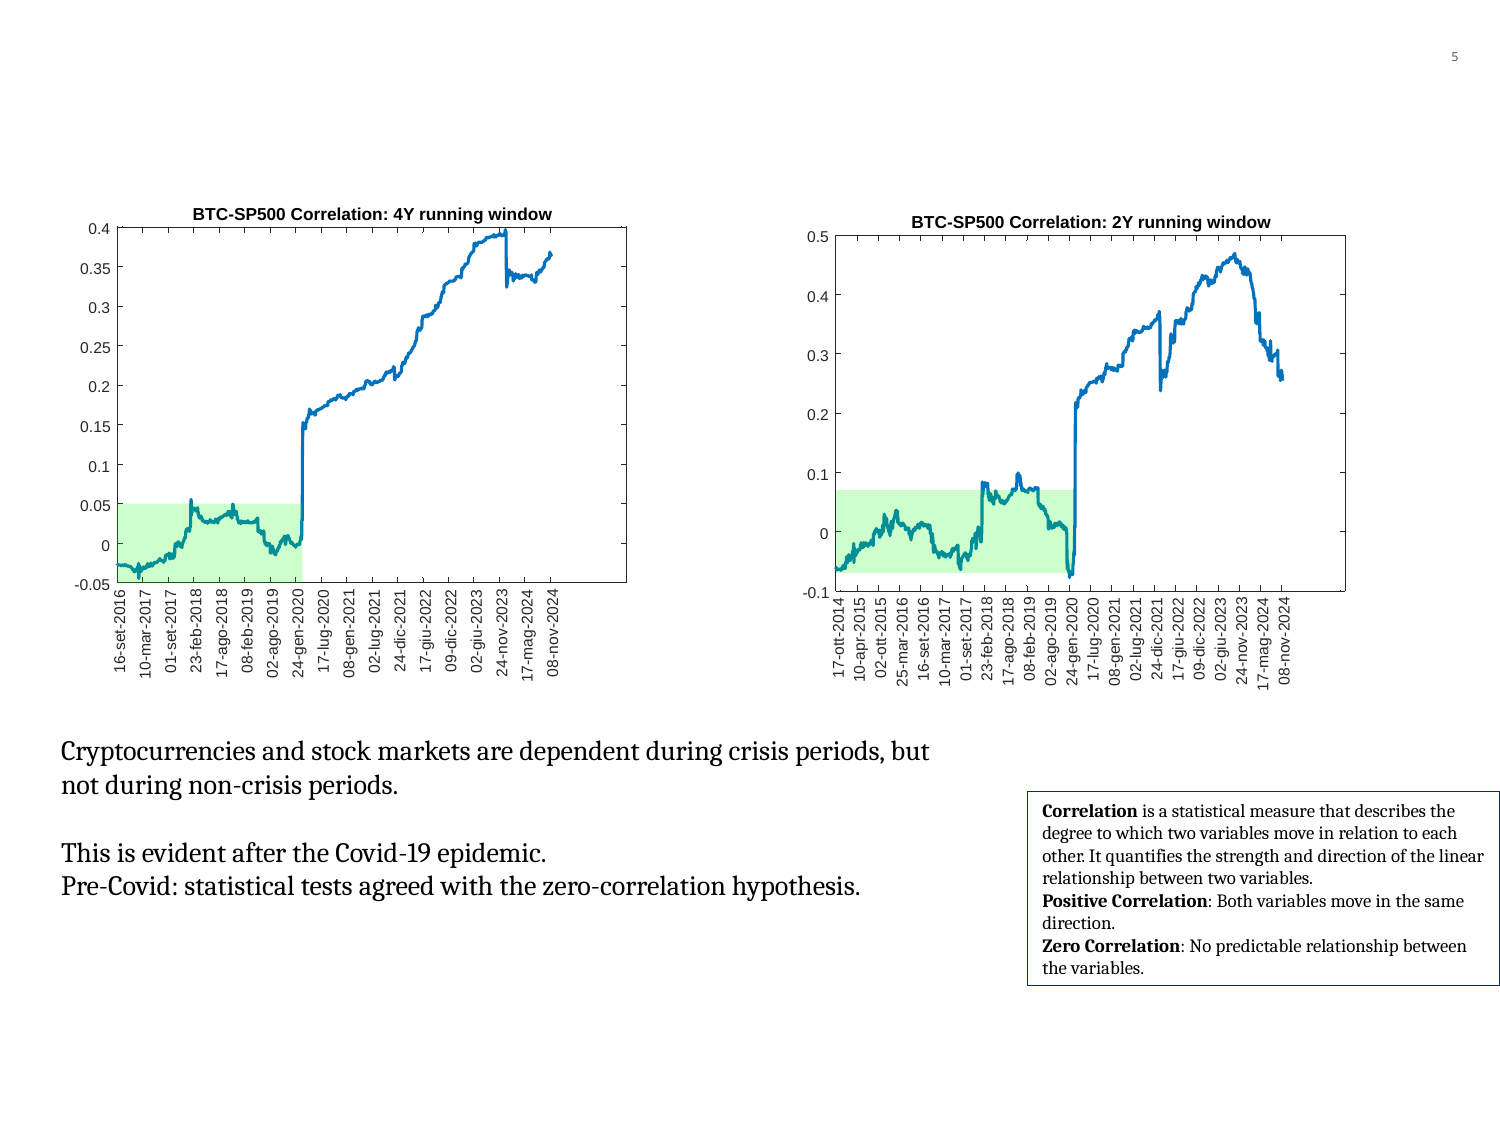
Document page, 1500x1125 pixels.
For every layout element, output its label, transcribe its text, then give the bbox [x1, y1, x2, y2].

text_box Correlation is a statistical measure that describes the degree to which two variables move in relation to each other. It quantifies the strength and direction of the linear relationship between two variables. Positive Correlation: Both variables move in the same direction. Zero Correlation: No predictable relationship between the variables. [1027, 791, 1500, 986]
text_box Cryptocurrencies and stock markets are dependent during crisis periods, but not during non-crisis periods. This is evident after the Covid-19 epidemic. Pre-Covid: statistical tests agreed with the zero-correlation hypothesis. [46, 725, 984, 909]
slide_number 5 [1330, 6, 1459, 67]
picture [31, 190, 688, 683]
picture [749, 198, 1407, 691]
